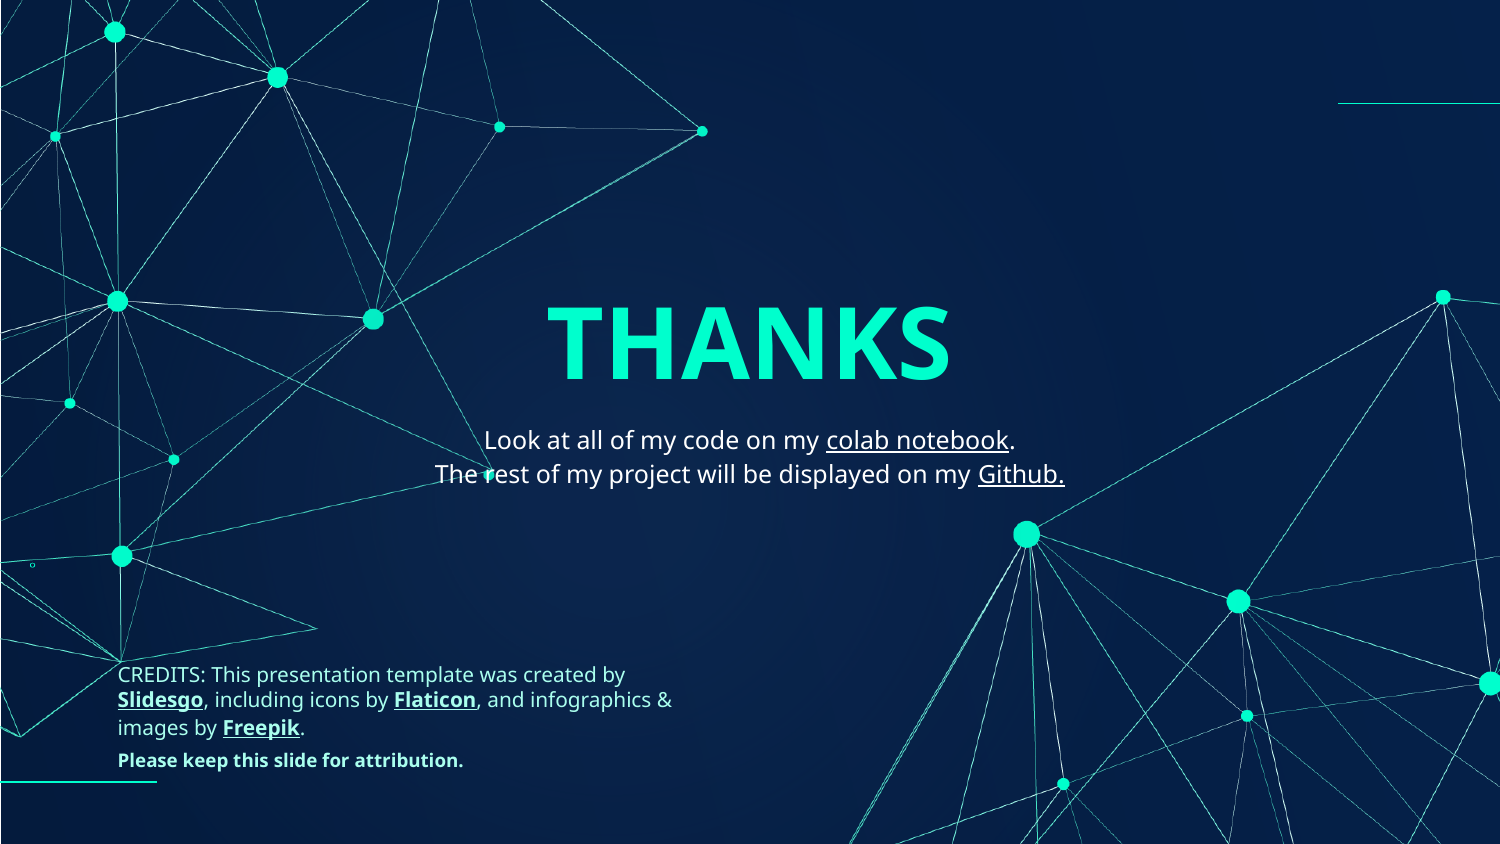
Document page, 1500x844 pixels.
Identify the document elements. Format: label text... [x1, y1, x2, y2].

subtitle Look at all of my code on my colab notebook. The rest of my project will be displayed on my Github. [353, 415, 1147, 574]
picture [0, 0, 1500, 844]
title THANKS [323, 190, 1177, 415]
